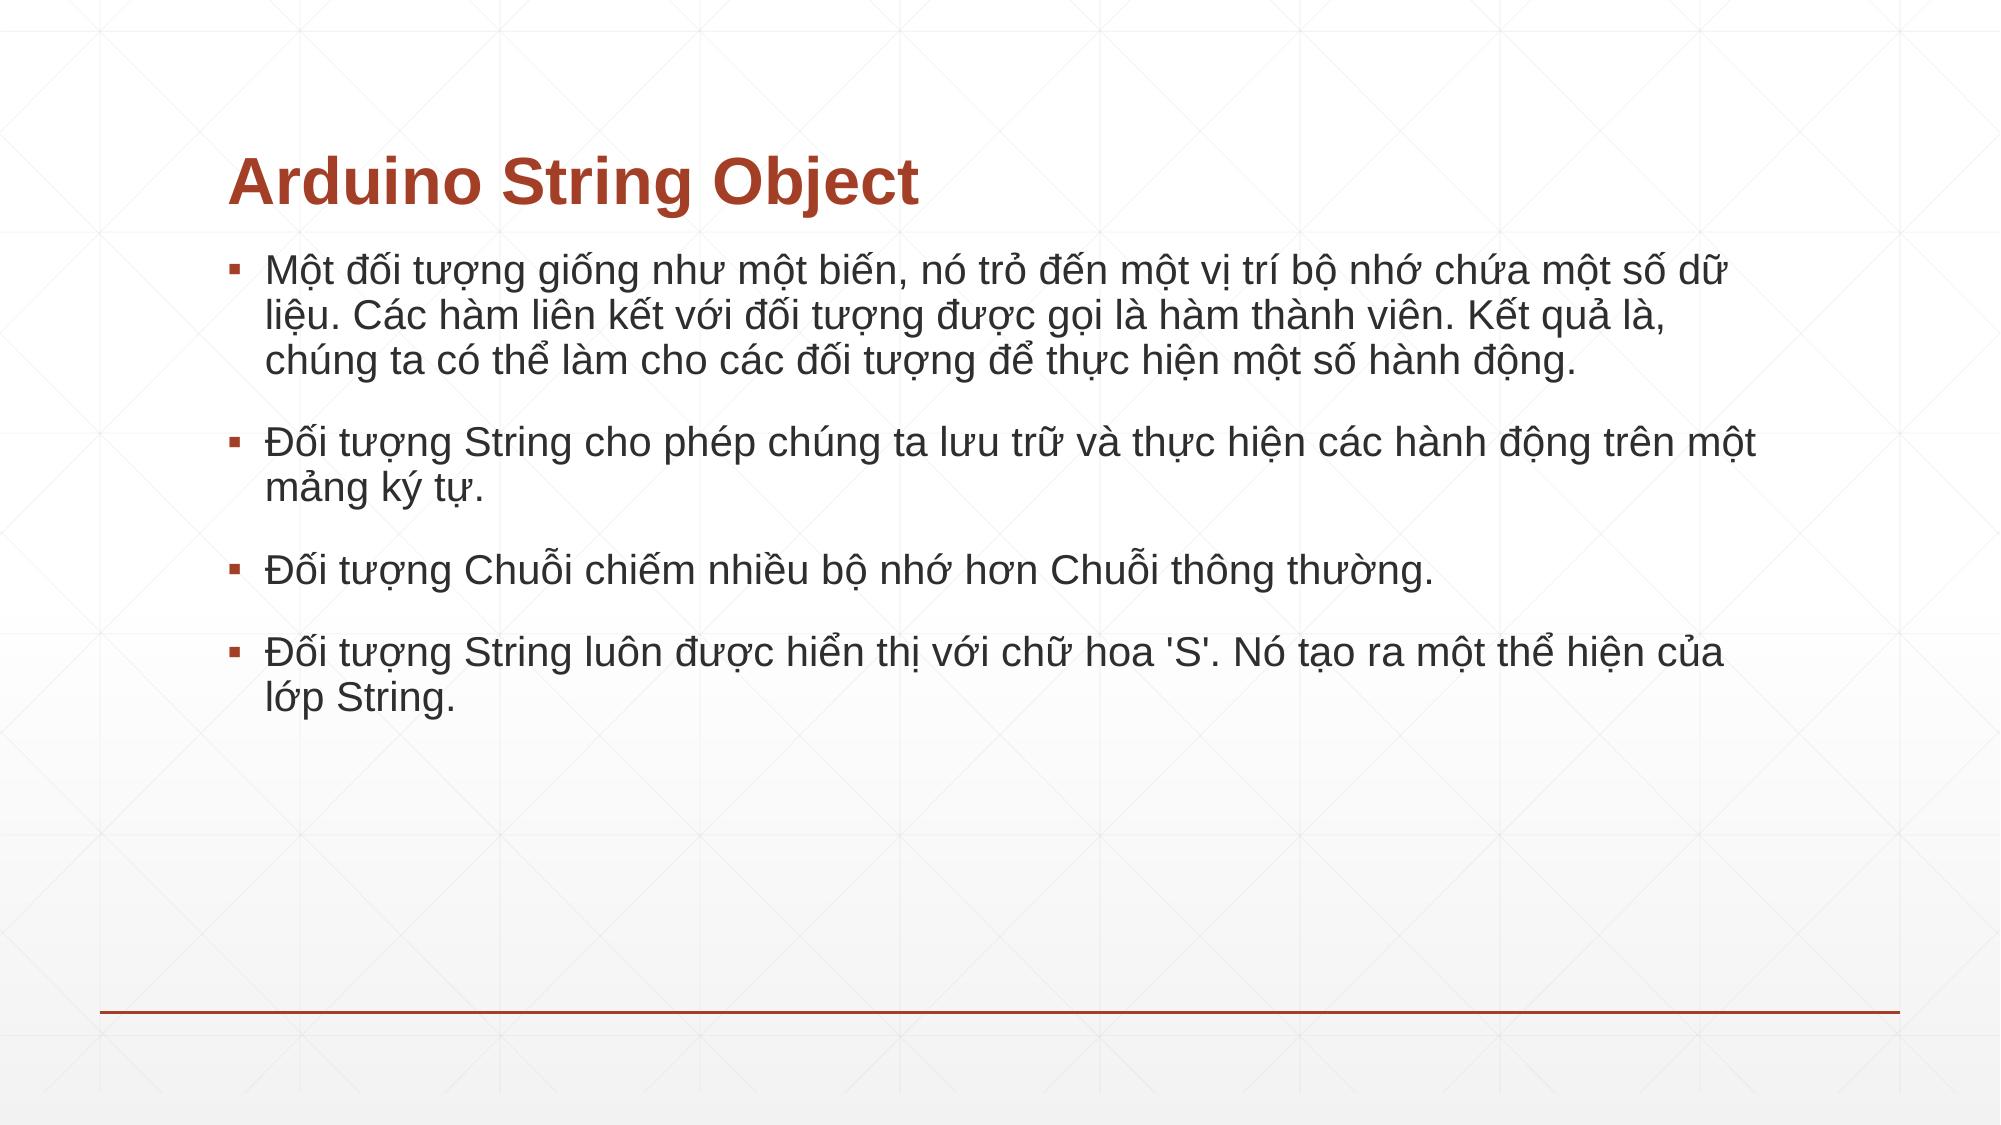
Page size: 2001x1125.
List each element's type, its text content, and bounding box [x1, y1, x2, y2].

title Arduino String Object [212, 38, 1788, 227]
list Một đối tượng giống như một biến, nó trỏ đến một vị trí bộ nhớ chứa một số dữ liệu. Các hàm liên kết với đối tượng được gọi là hàm thành viên. Kết quả là, chúng ta có thể làm cho các đối tượng để thực hiện một số hành động. Đối tượng String cho phép chúng ta lưu trữ và thực hiện các hành động trên một mảng ký tự. Đối tượng Chuỗi chiếm nhiều bộ nhớ hơn Chuỗi thông thường. Đối tượng String luôn được hiển thị với chữ hoa 'S'. Nó tạo ra một thể hiện của lớp String. [212, 240, 1806, 873]
